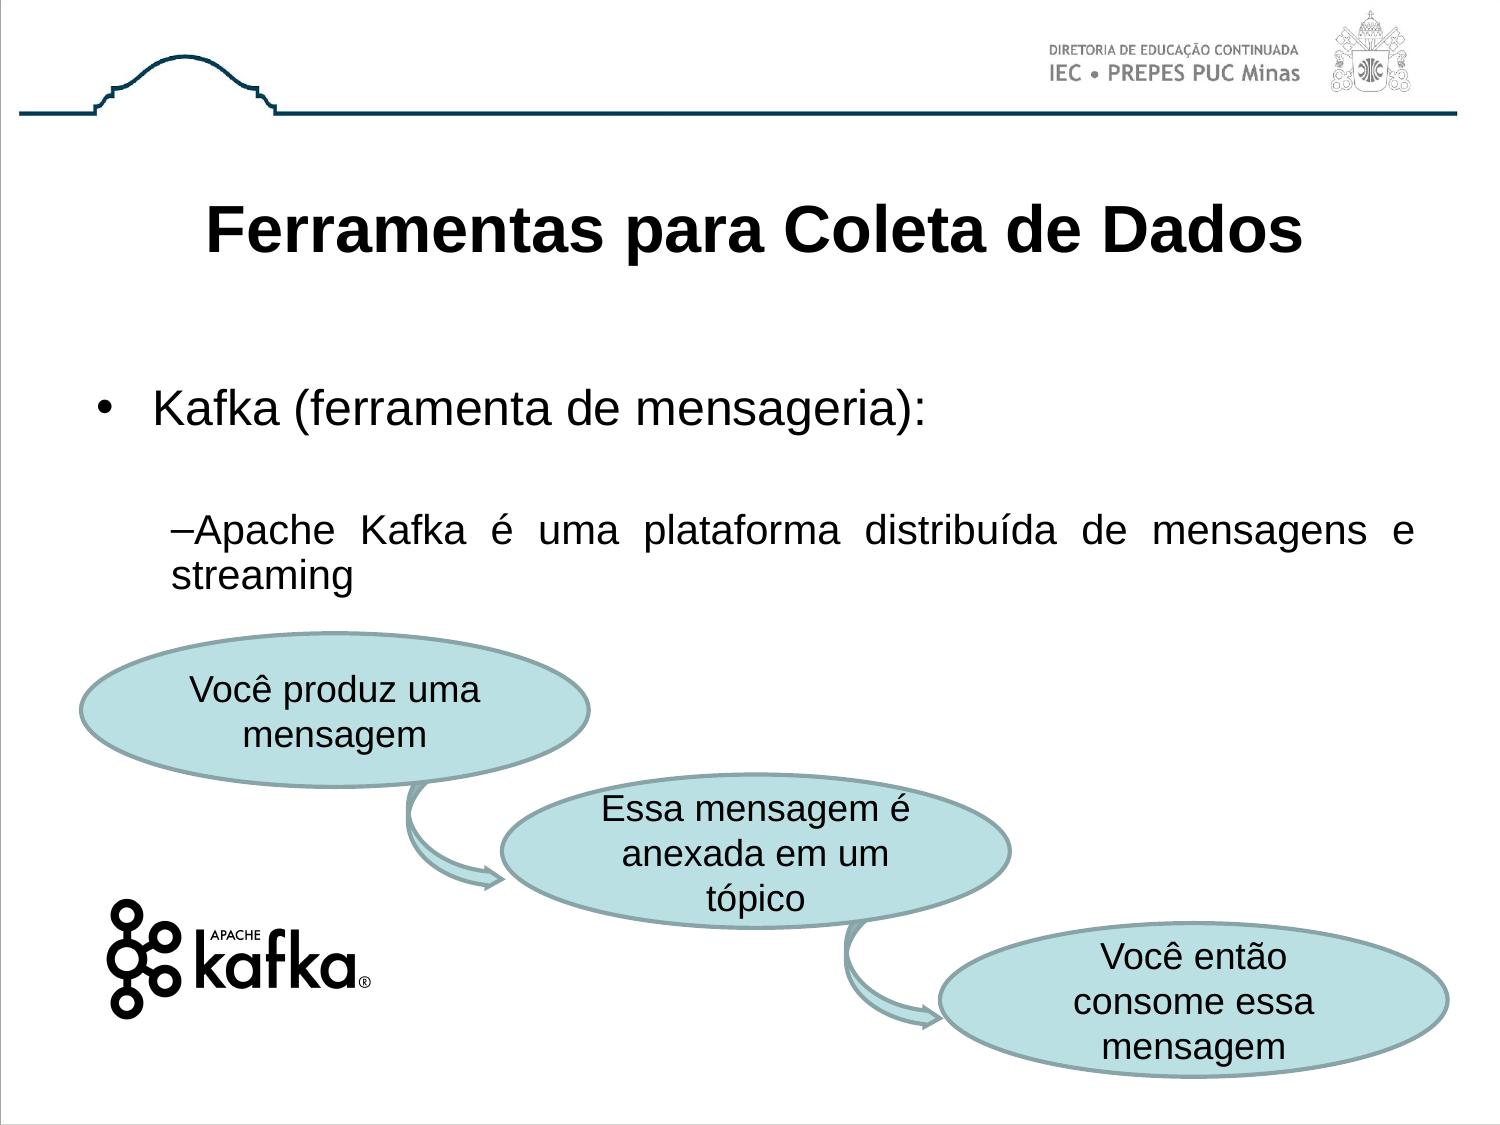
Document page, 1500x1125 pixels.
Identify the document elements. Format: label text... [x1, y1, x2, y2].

text_box [845, 921, 940, 1027]
list Kafka (ferramenta de mensageria): Apache Kafka é uma plataforma distribuída de mensagens e streaming [80, 314, 1431, 610]
text_box [407, 782, 502, 888]
picture [0, 0, 1500, 1125]
text_box Você então consome essa mensagem [939, 923, 1448, 1077]
title Ferramentas para Coleta de Dados [64, 148, 1447, 303]
text_box Você produz uma mensagem [80, 633, 589, 787]
text_box Essa mensagem é anexada em um tópico [501, 774, 1010, 928]
